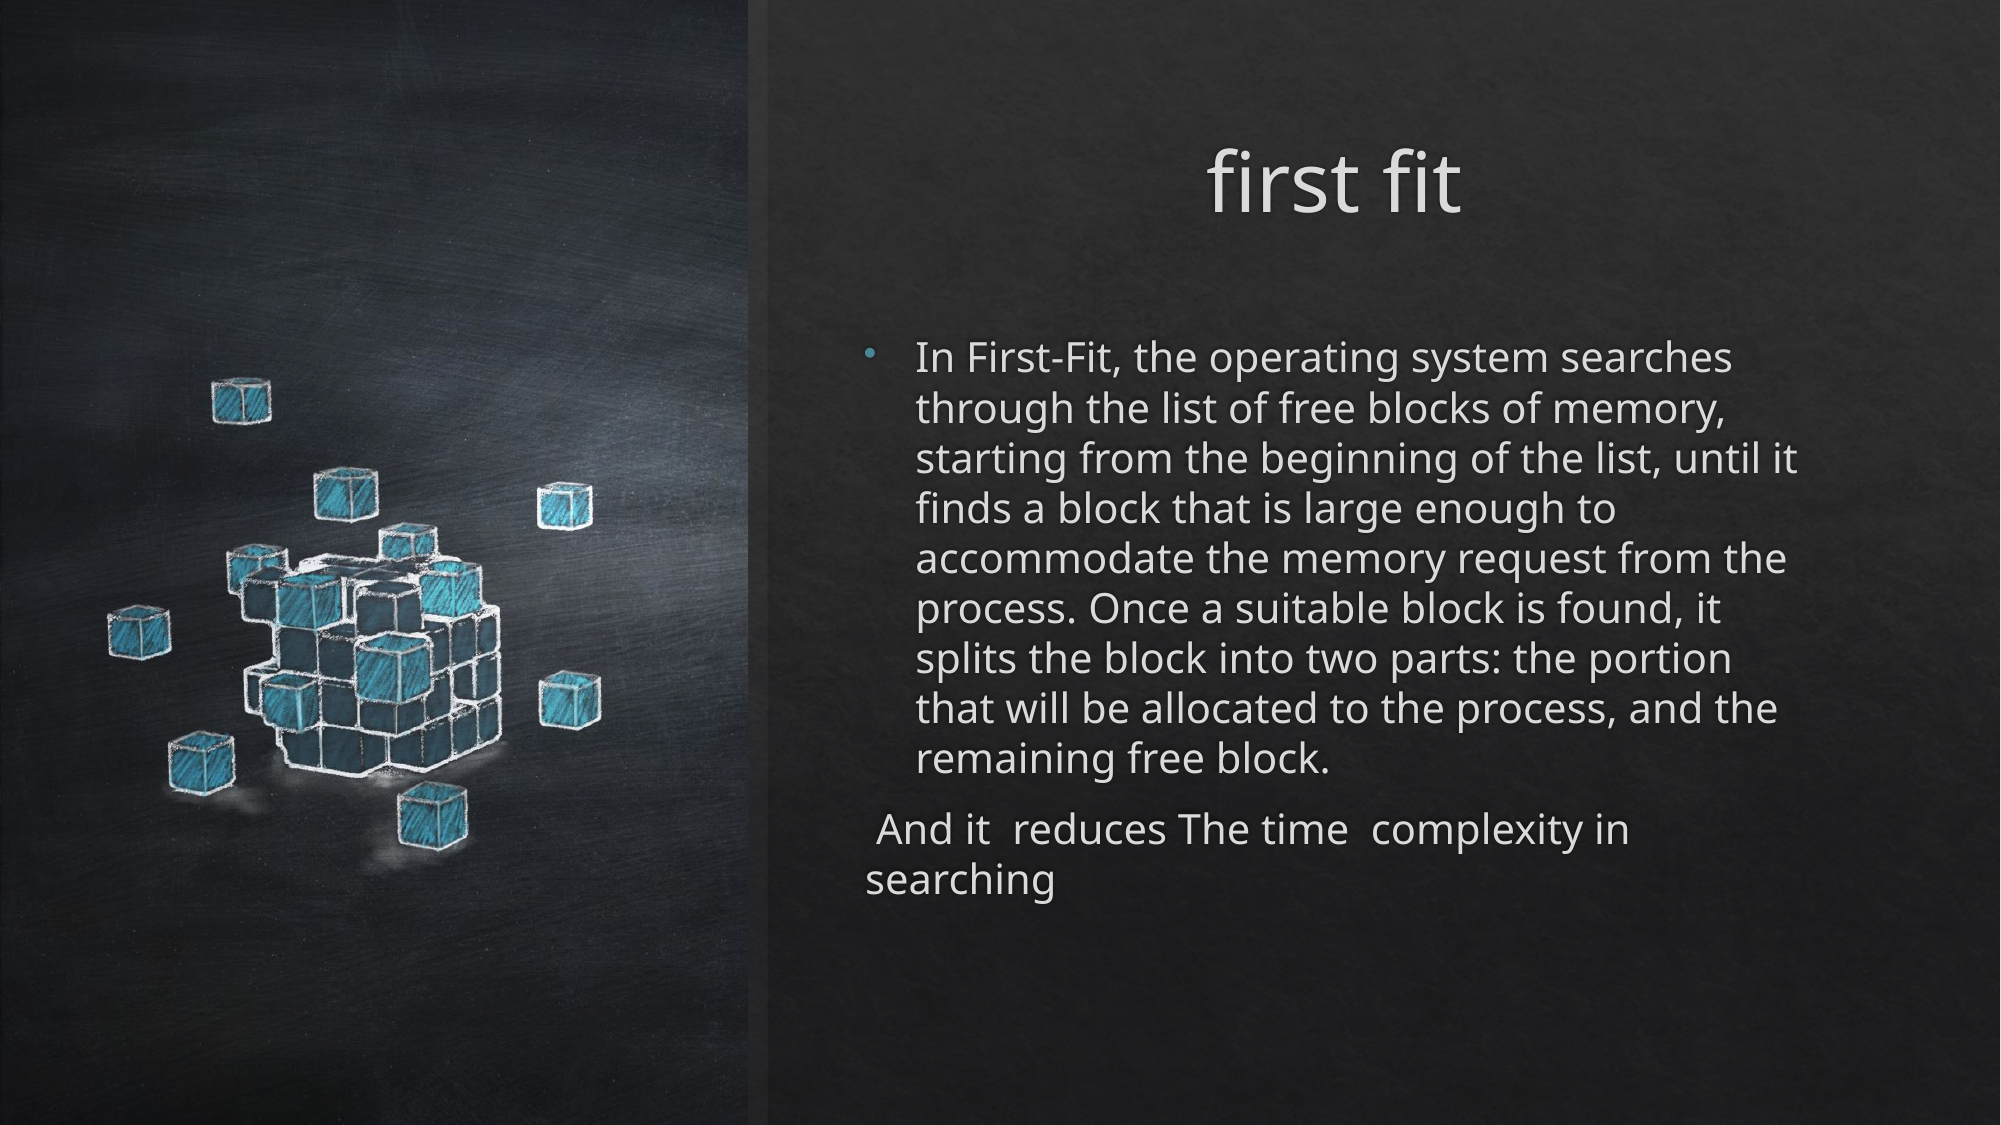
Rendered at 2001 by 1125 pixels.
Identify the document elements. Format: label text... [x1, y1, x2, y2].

title first fit [844, 99, 1825, 260]
list In First-Fit, the operating system searches through the list of free blocks of memory, starting from the beginning of the list, until it finds a block that is large enough to accommodate the memory request from the process. Once a suitable block is found, it splits the block into two parts: the portion that will be allocated to the process, and the remaining free block. And it reduces The time complexity in searching [844, 299, 1825, 935]
picture [0, 0, 768, 1125]
